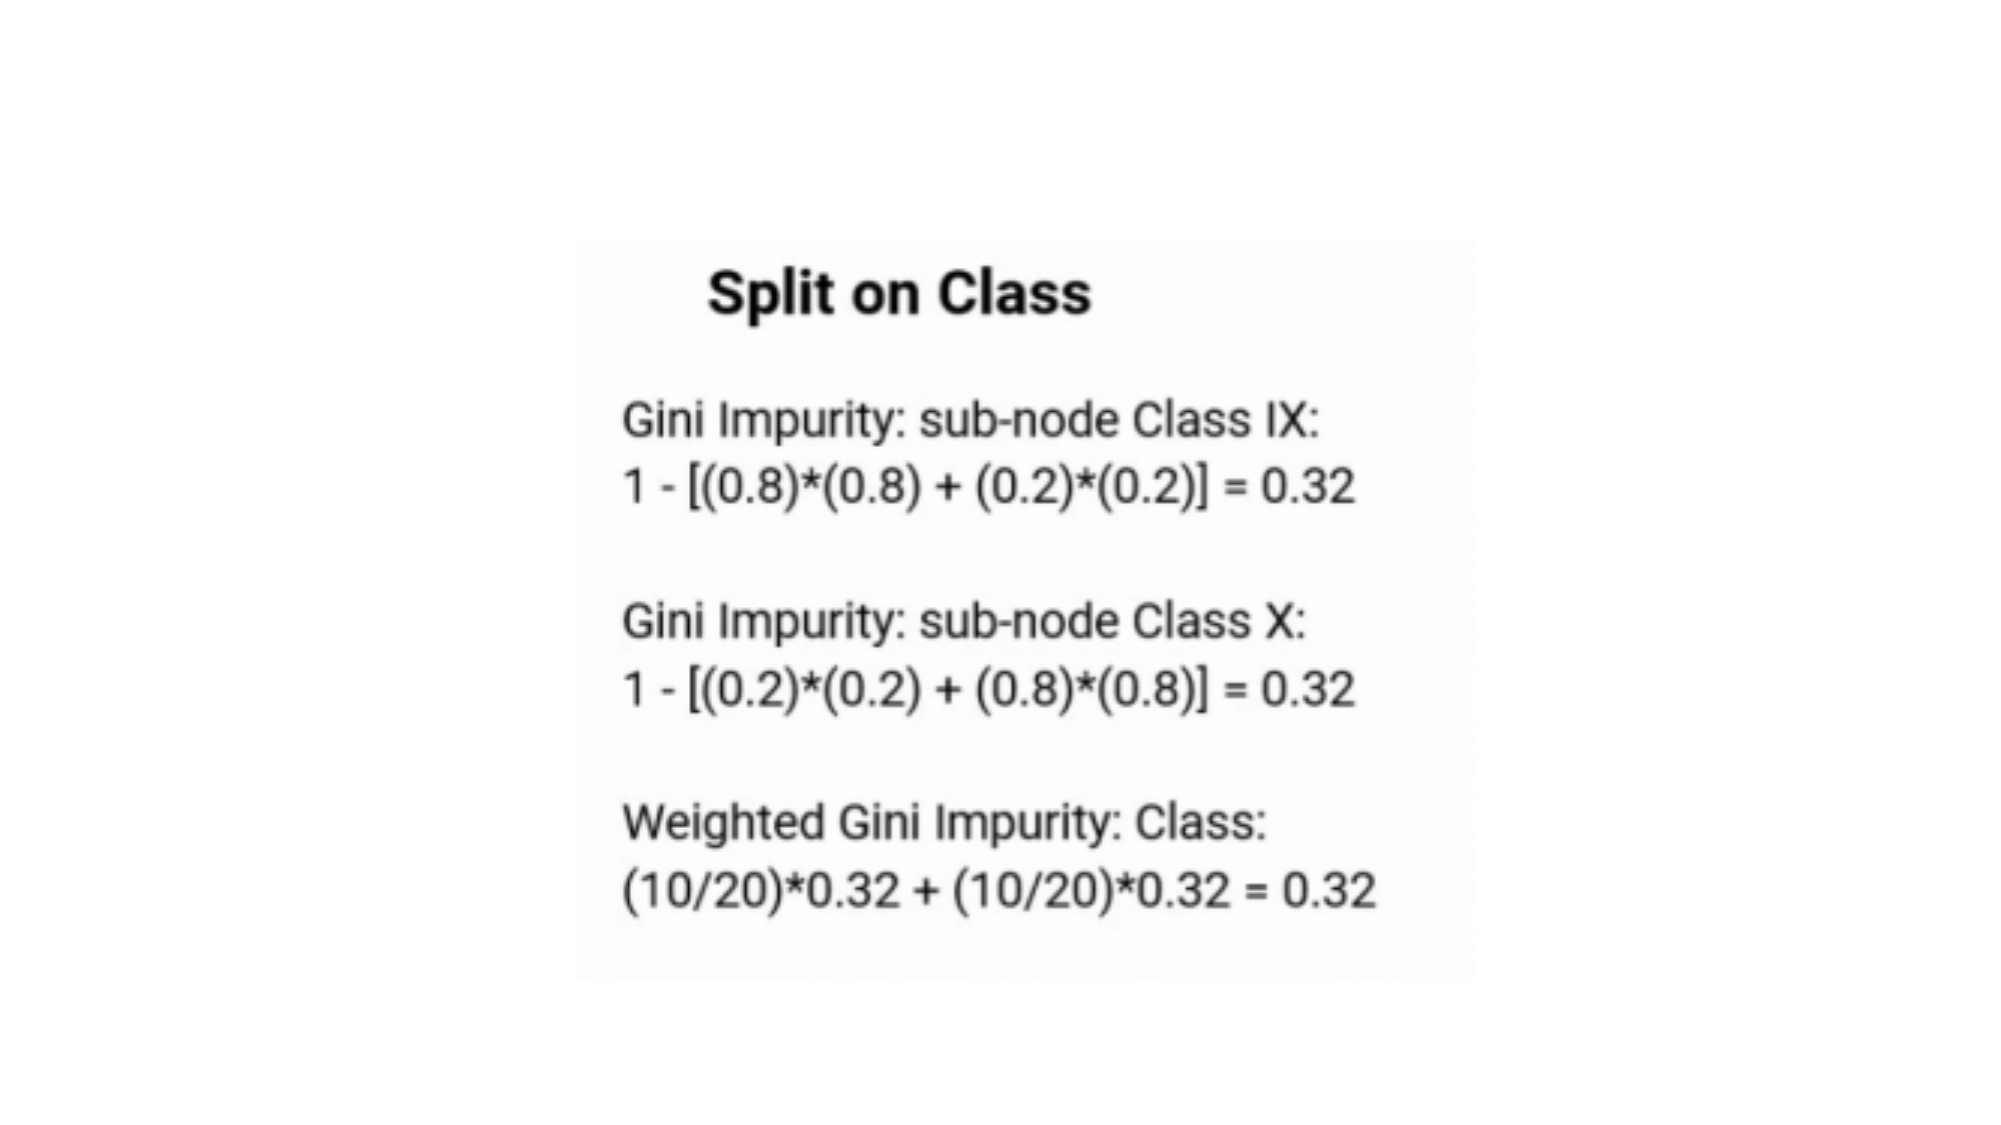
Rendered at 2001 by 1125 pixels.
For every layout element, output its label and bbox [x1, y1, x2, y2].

picture [574, 239, 1475, 982]
